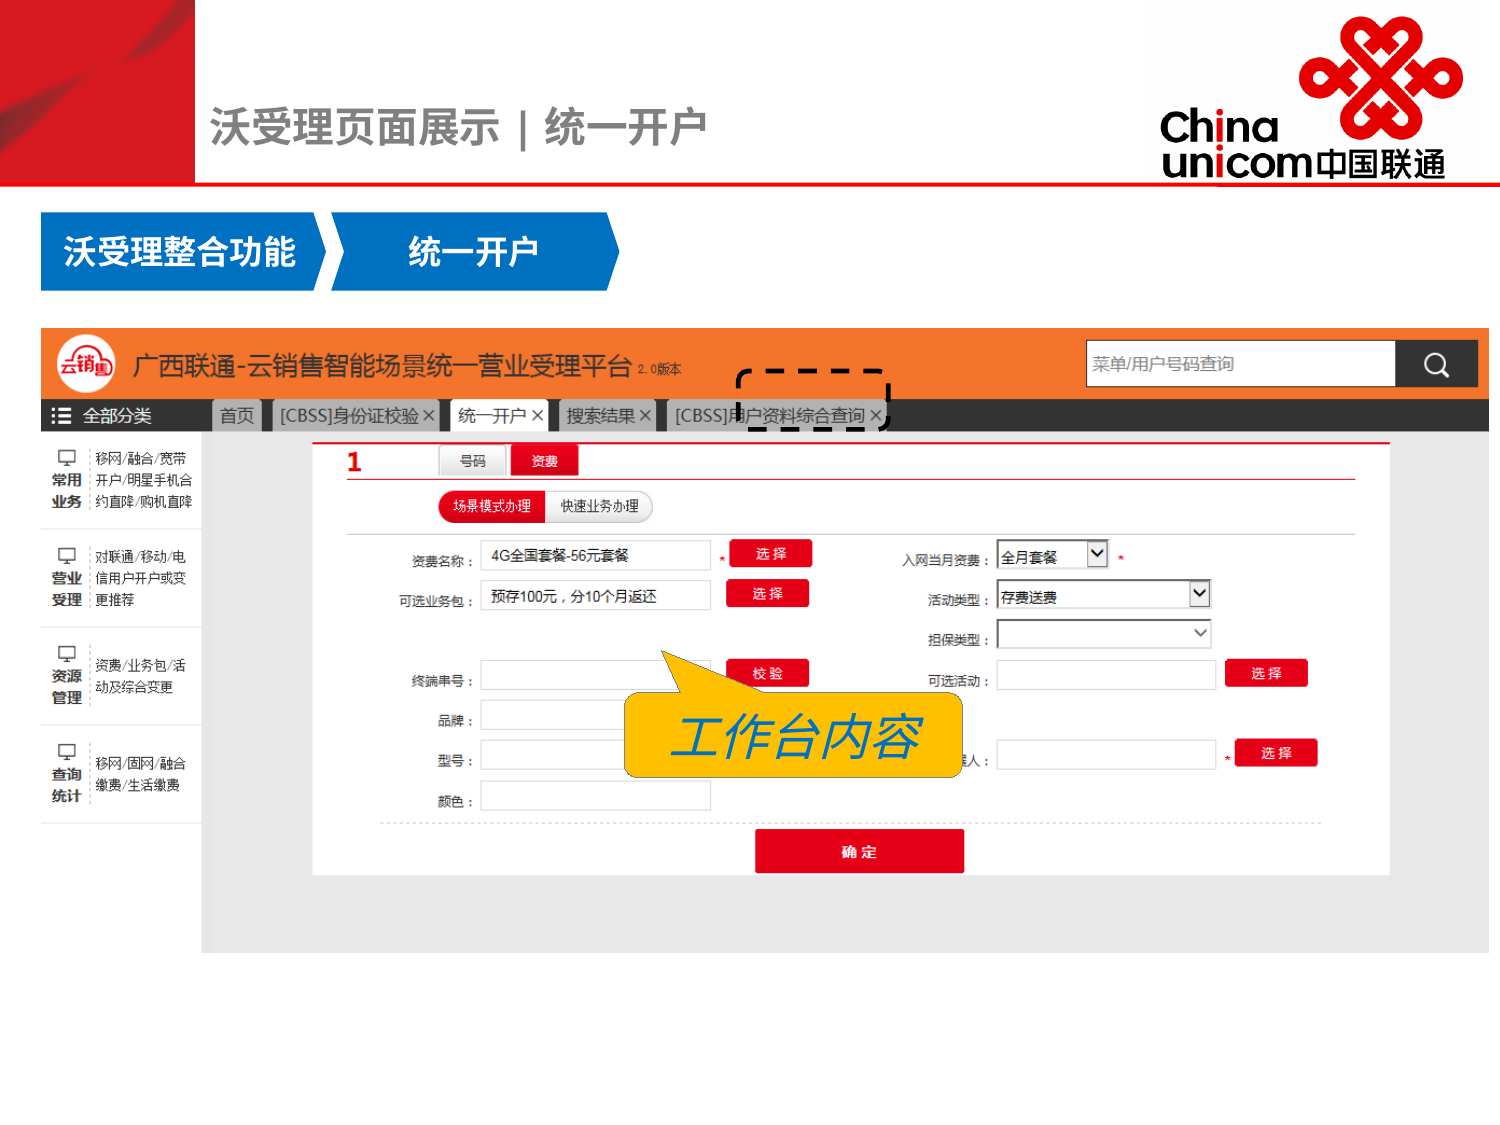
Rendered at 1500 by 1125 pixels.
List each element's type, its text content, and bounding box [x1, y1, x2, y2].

picture [1149, 187, 1475, 192]
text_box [623, 370, 963, 778]
picture [0, 0, 195, 182]
text_box 统一开户 [331, 212, 620, 291]
picture [1149, 0, 1475, 79]
text_box 沃受理页面展示|统一开户 [194, 79, 1500, 173]
picture [40, 328, 1489, 953]
text_box 沃受理整合功能 [41, 212, 326, 291]
picture [1149, 173, 1475, 182]
